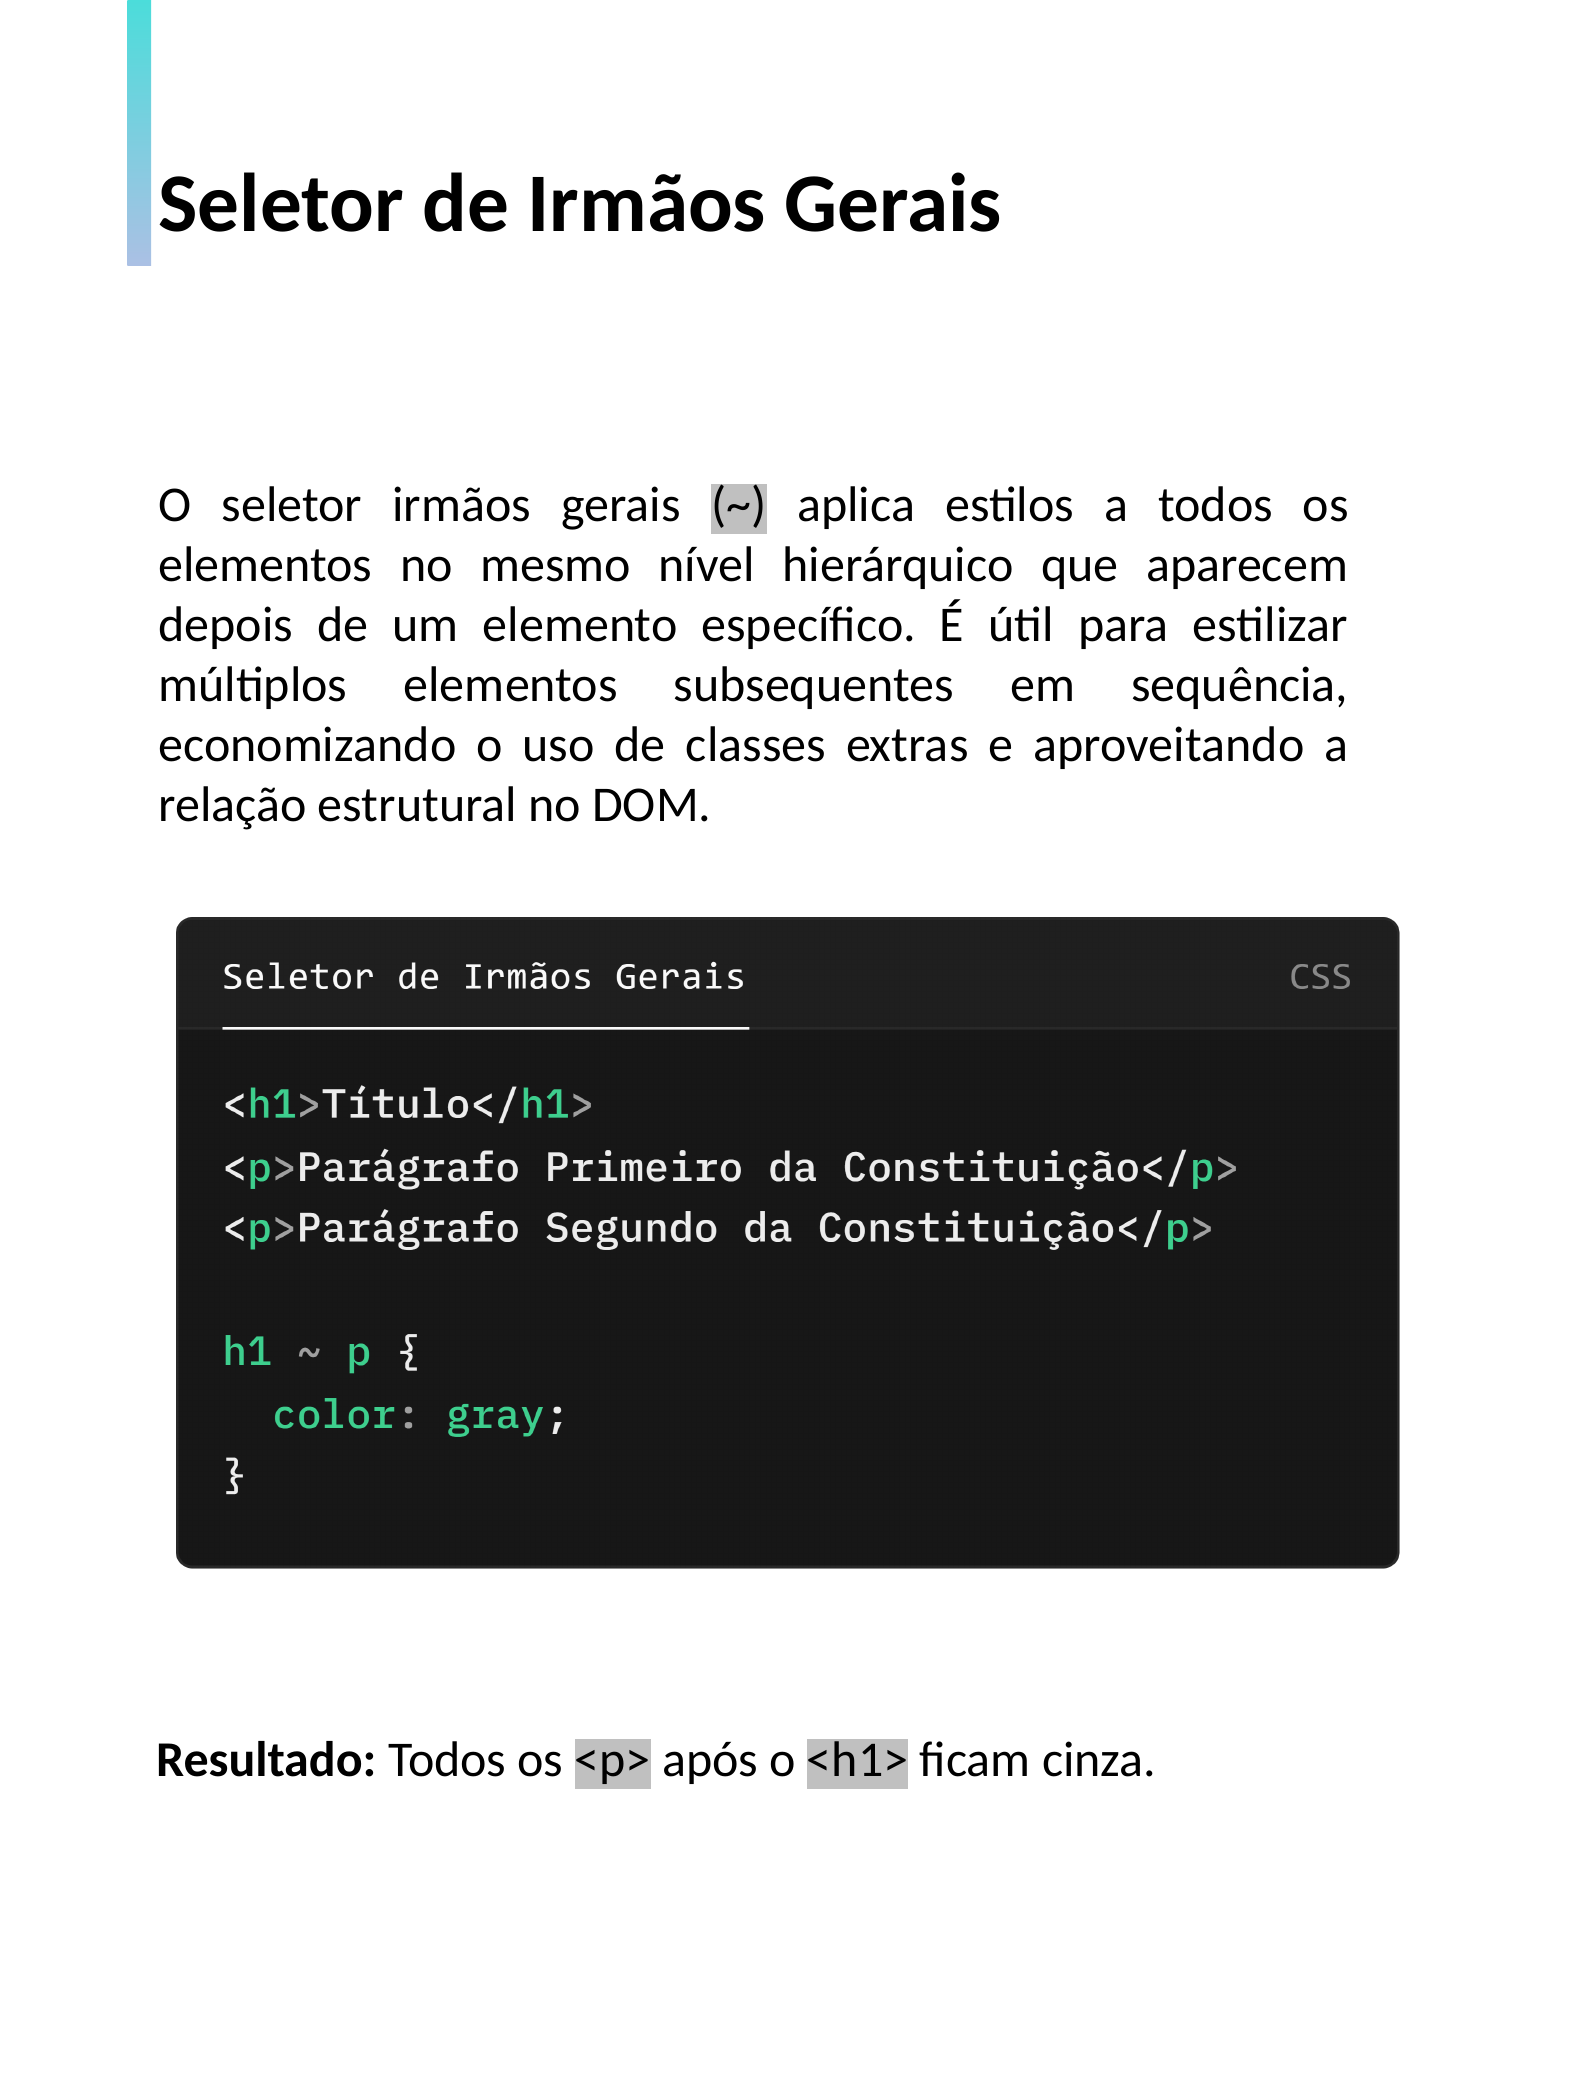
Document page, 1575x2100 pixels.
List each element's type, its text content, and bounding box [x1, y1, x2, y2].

text_box [126, 0, 152, 267]
text_box Resultado: Todos os <p> após o <h1> ficam cinza. [141, 1718, 1362, 1794]
picture [0, 887, 1575, 1600]
text_box Seletor de Irmãos Gerais [143, 140, 1160, 256]
text_box O seletor irmãos gerais (~) aplica estilos a todos os elementos no mesmo nível hierárquico que aparecem depois de um elemento específico. É útil para estilizar múltiplos elementos subsequentes em sequência, economizando o uso de classes extras e aproveitando a relação estrutural no DOM. [143, 463, 1364, 839]
